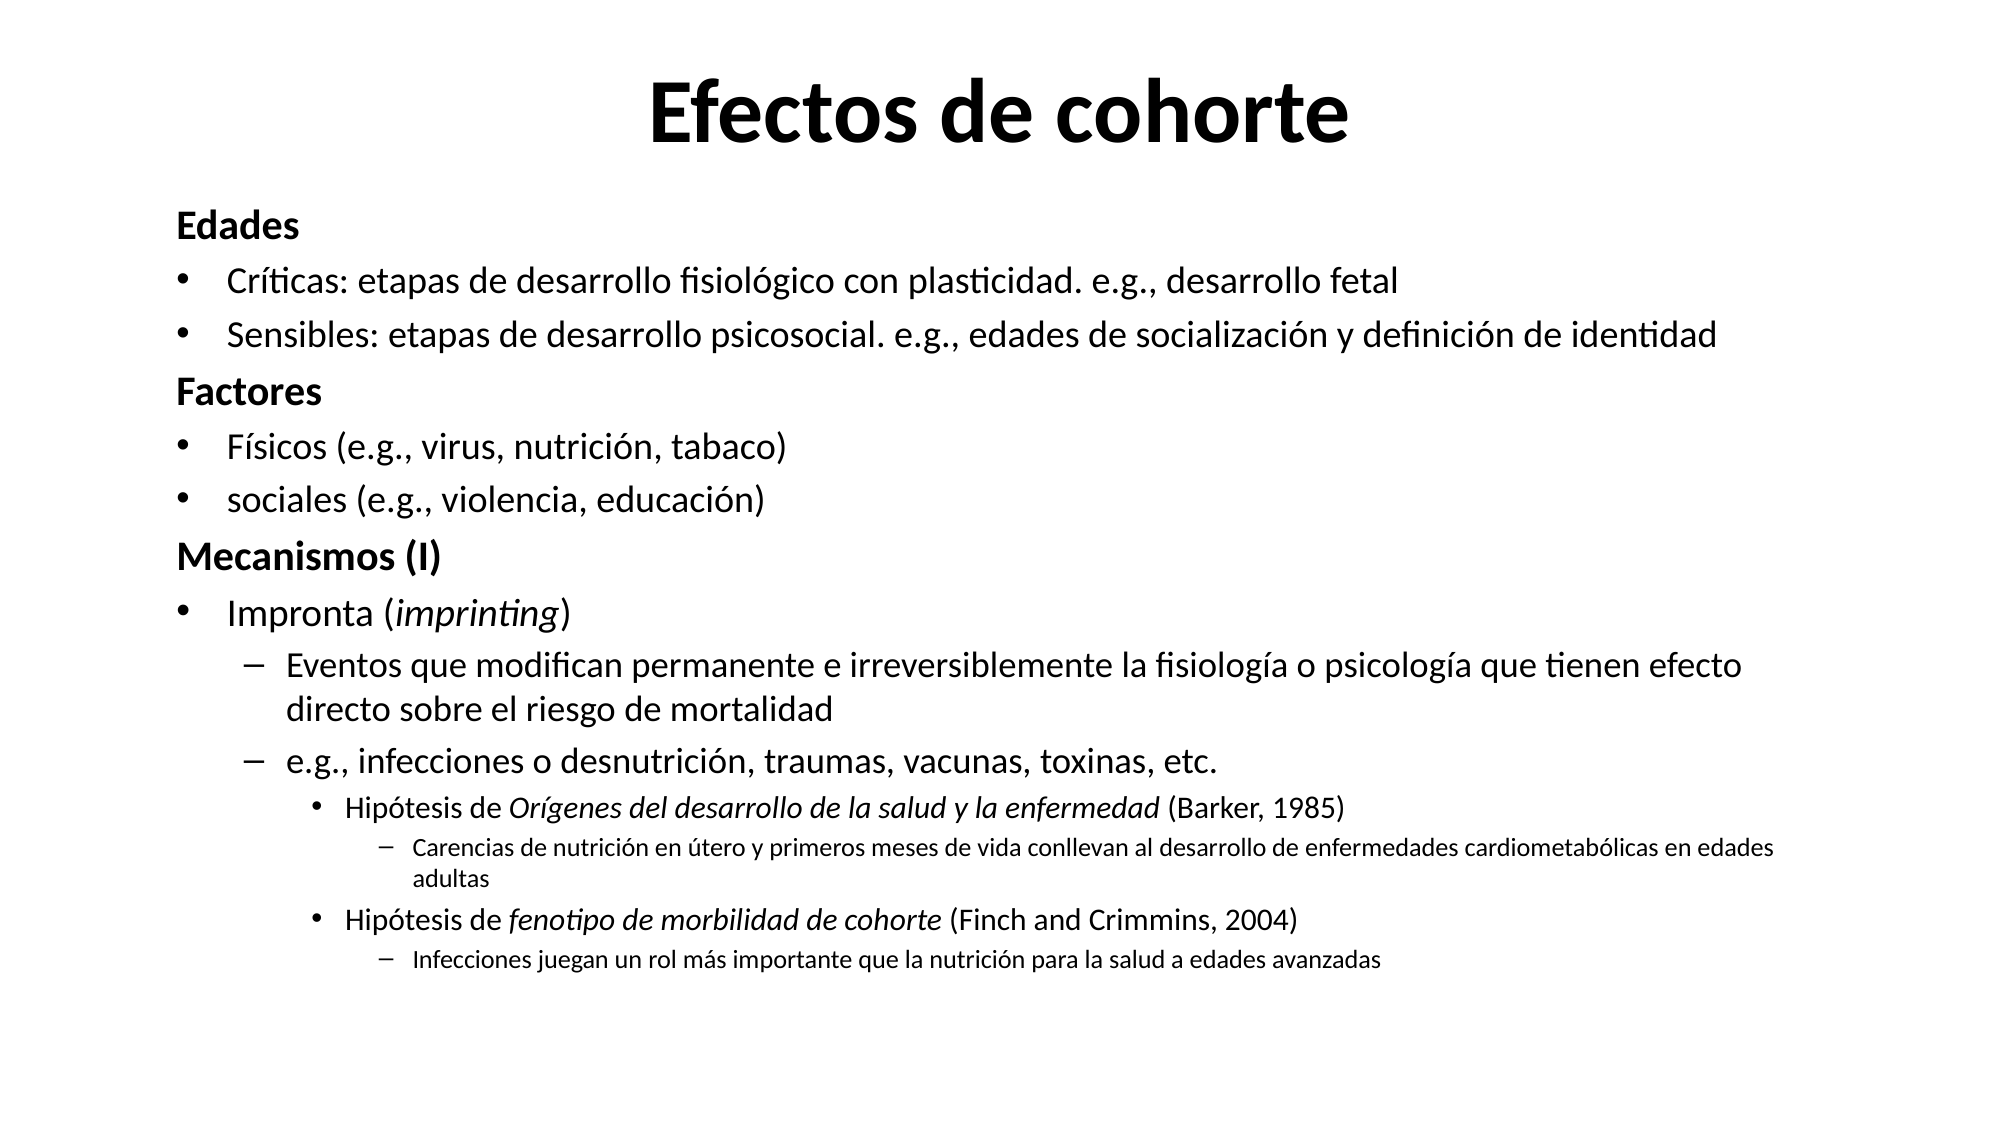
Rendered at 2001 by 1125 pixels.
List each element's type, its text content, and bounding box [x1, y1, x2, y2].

title Efectos de cohorte [324, 12, 1675, 190]
list Edades Críticas: etapas de desarrollo fisiológico con plasticidad. e.g., desarrollo fetal Sensibles: etapas de desarrollo psicosocial. e.g., edades de socialización y definición de identidad Factores Físicos (e.g., virus, nutrición, tabaco) sociales (e.g., violencia, educación) Mecanismos (I) Impronta (imprinting) Eventos que modifican permanente e irreversiblemente la fisiología o psicología que tienen efecto directo sobre el riesgo de mortalidad e.g., infecciones o desnutrición, traumas, vacunas, toxinas, etc. Hipótesis de Orígenes del desarrollo de la salud y la enfermedad (Barker, 1985) Carencias de nutrición en útero y primeros meses de vida conllevan al desarrollo de enfermedades cardiometabólicas en edades adultas Hipótesis de fenotipo de morbilidad de cohorte (Finch and Crimmins, 2004) Infecciones juegan un rol más importante que la nutrición para la salud a edades avanzadas [161, 190, 1863, 988]
